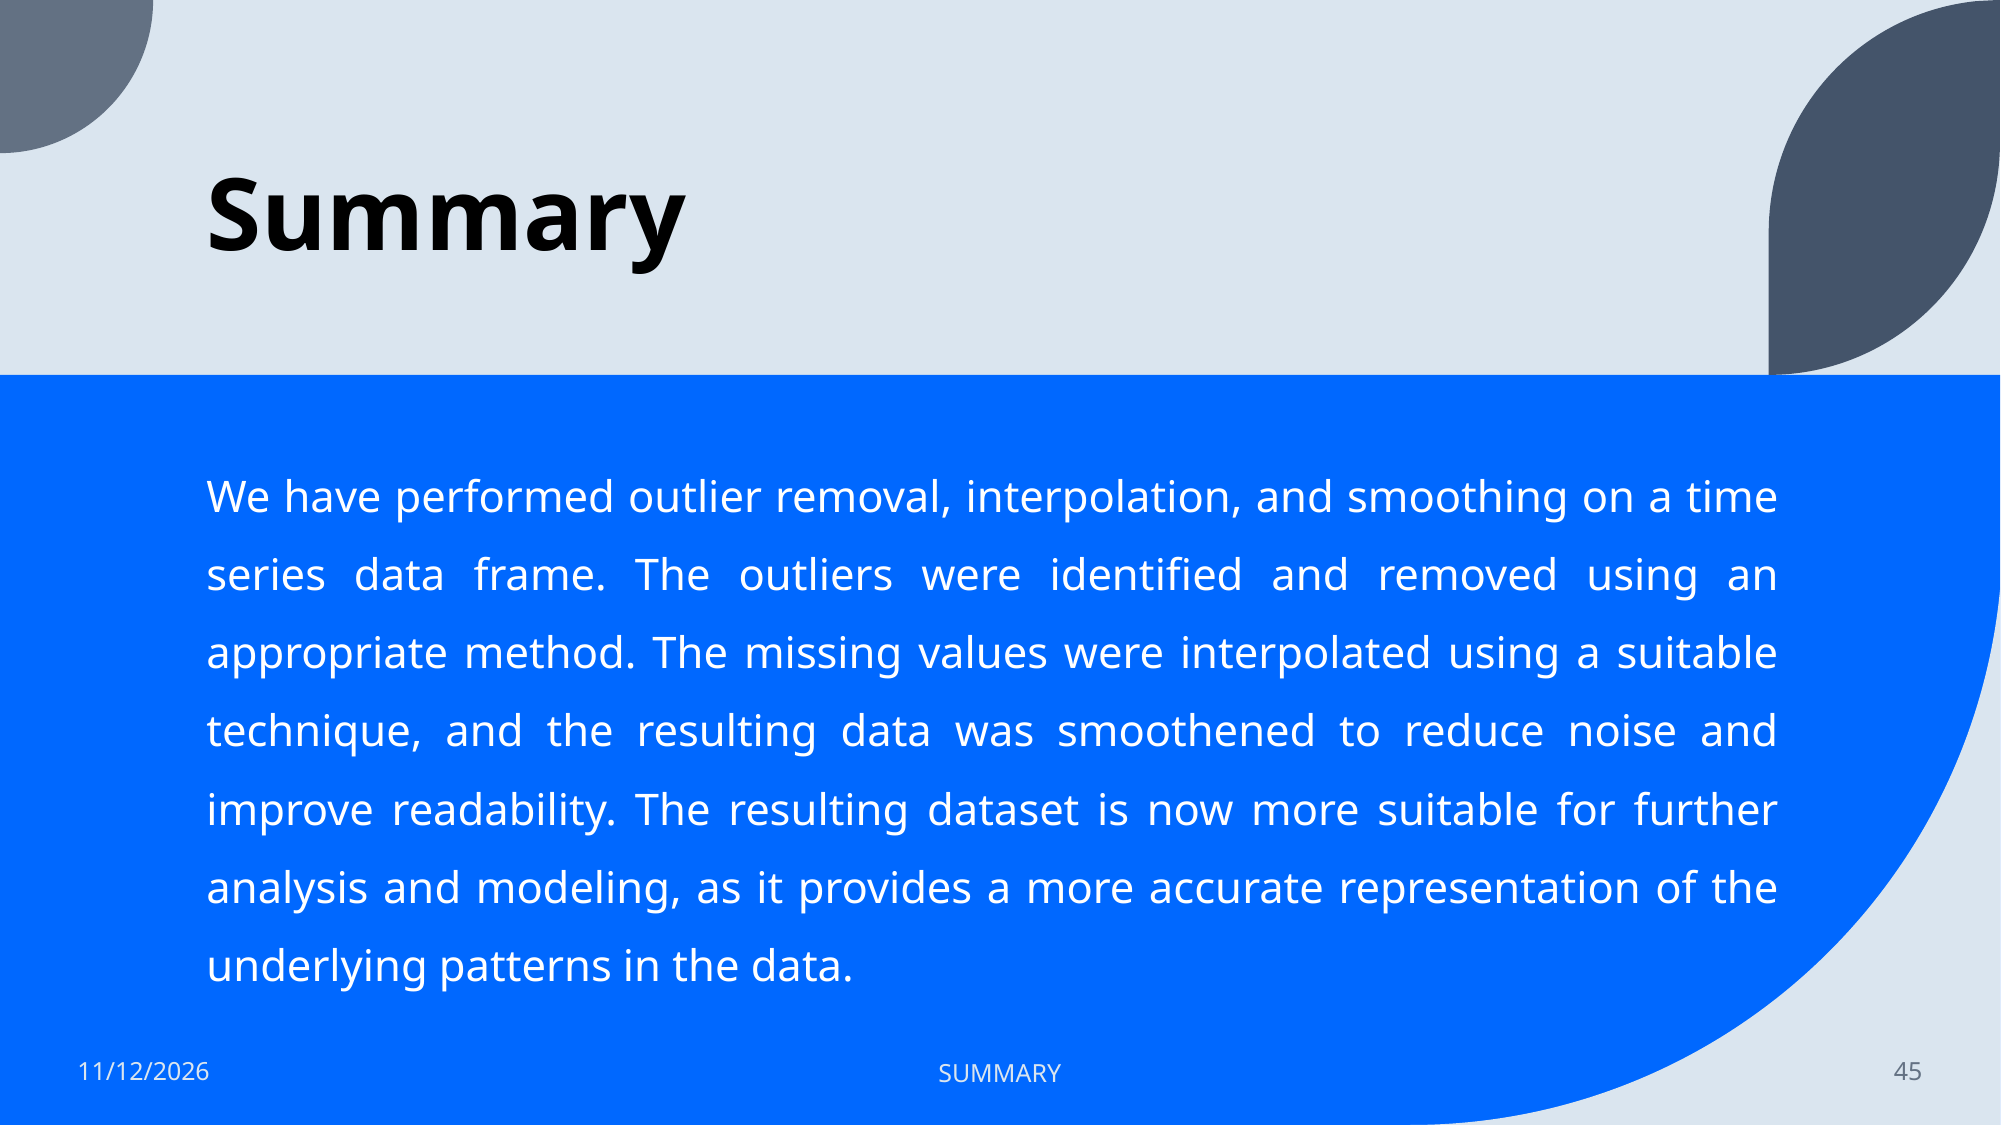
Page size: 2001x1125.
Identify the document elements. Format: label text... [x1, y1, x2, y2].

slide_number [62, 1042, 513, 1103]
title Summary [191, 62, 1796, 280]
slide_number 45 [1674, 1042, 1938, 1103]
footer SUMMARY [662, 1042, 1338, 1103]
list We have performed outlier removal, interpolation, and smoothing on a time series data frame. The outliers were identified and removed using an appropriate method. The missing values were interpolated using a suitable technique, and the resulting data was smoothened to reduce noise and improve readability. The resulting dataset is now more suitable for further analysis and modeling, as it provides a more accurate representation of the underlying patterns in the data. [191, 435, 1796, 999]
